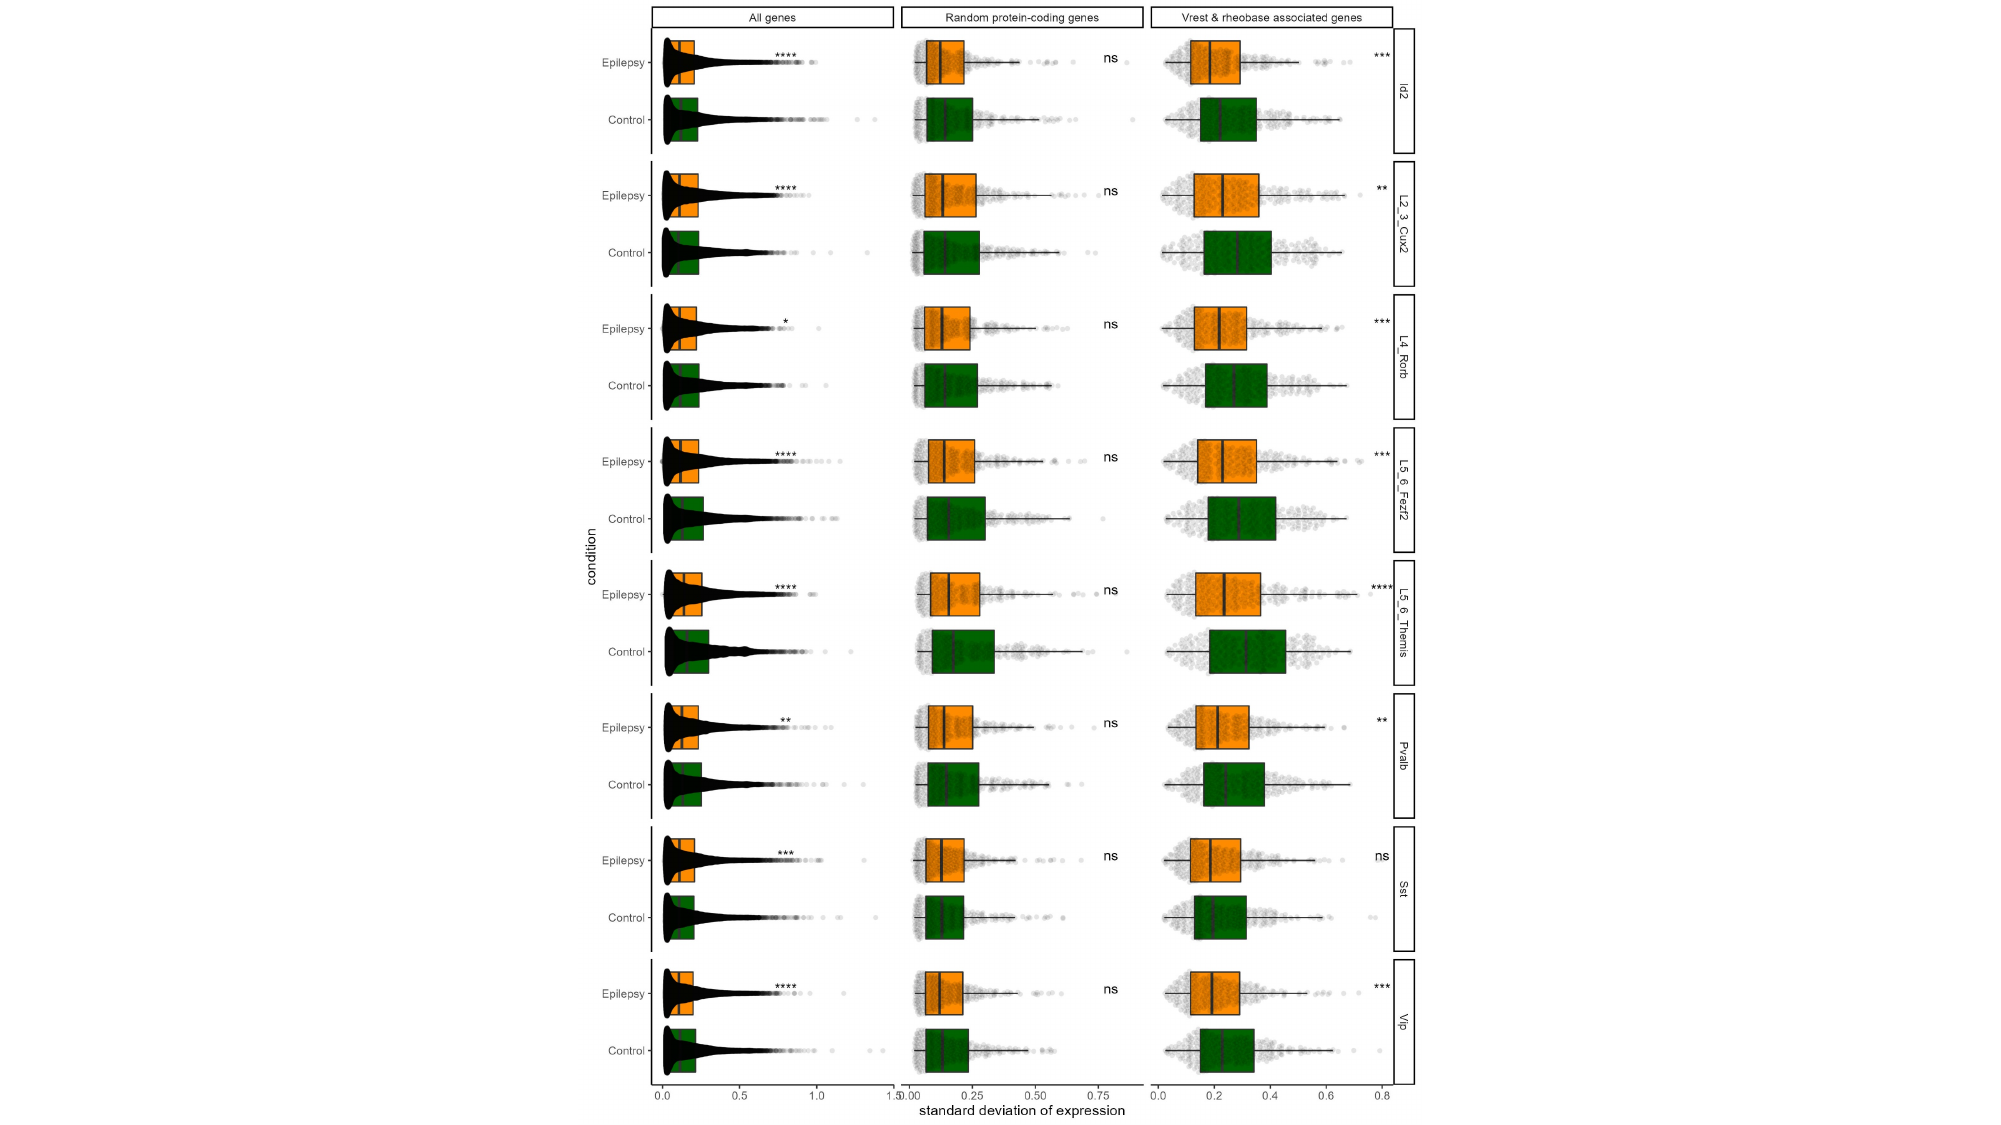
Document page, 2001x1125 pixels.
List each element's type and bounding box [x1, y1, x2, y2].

picture [578, 0, 1422, 1125]
